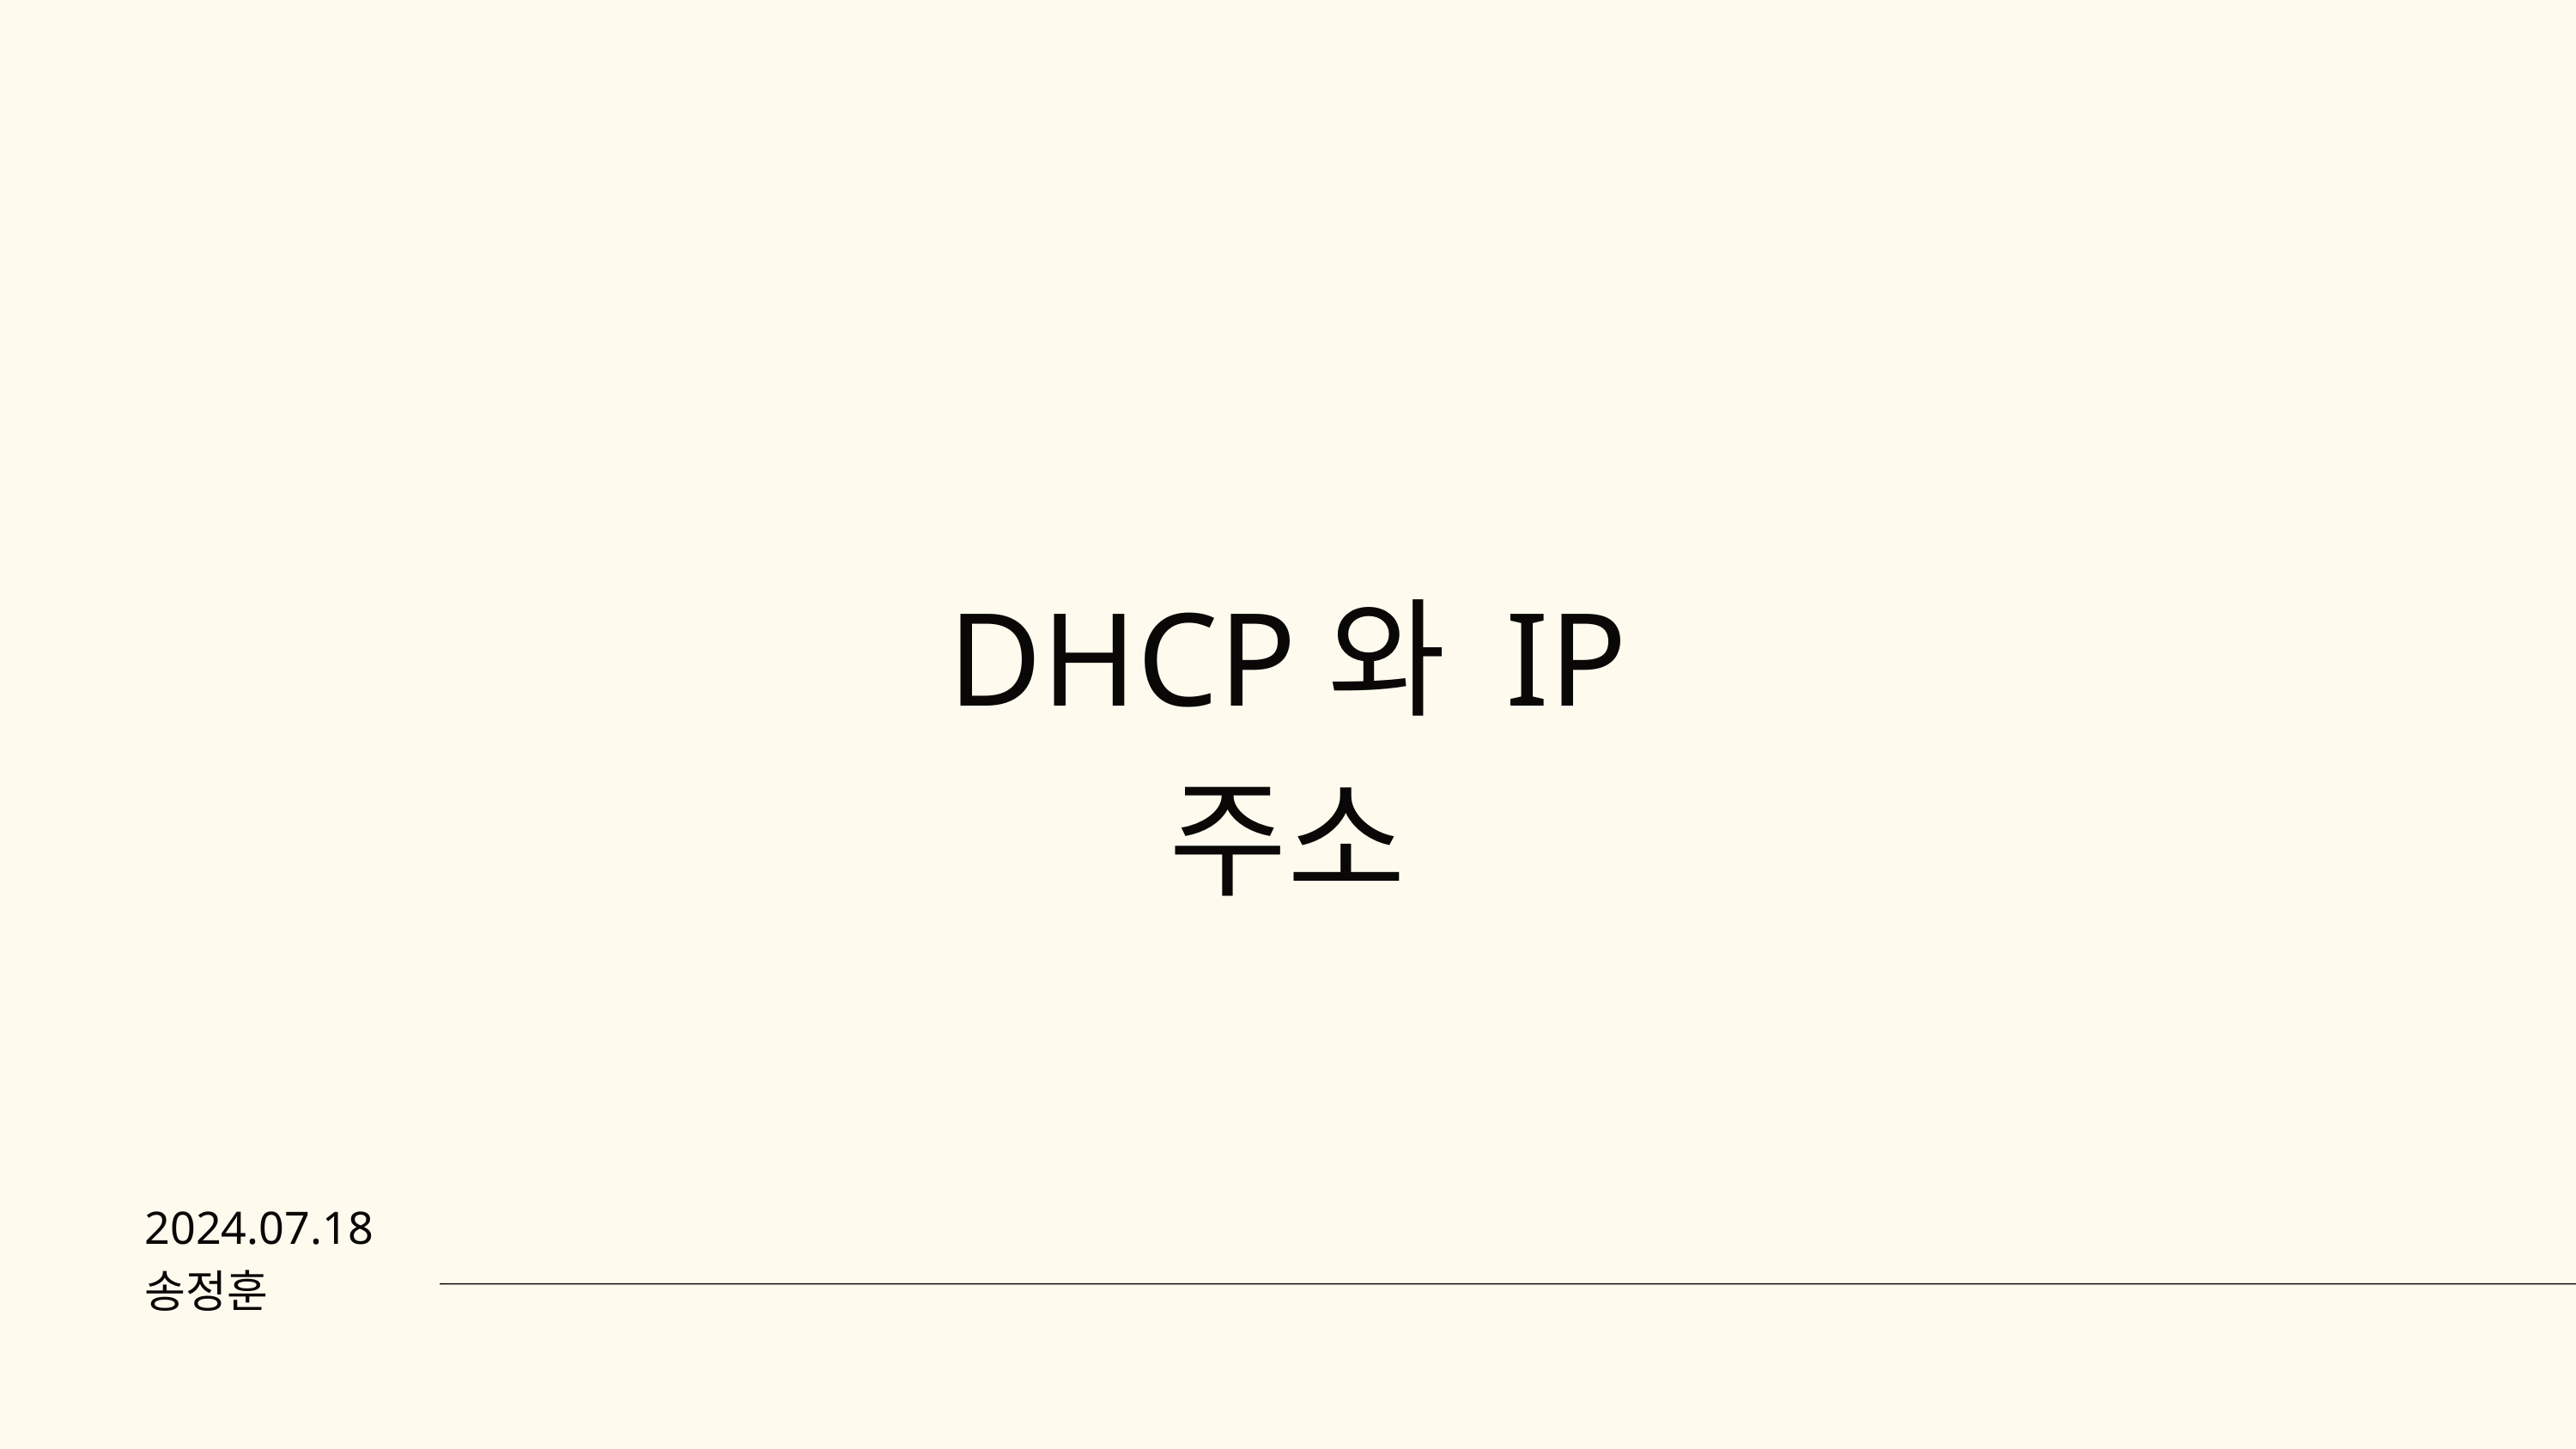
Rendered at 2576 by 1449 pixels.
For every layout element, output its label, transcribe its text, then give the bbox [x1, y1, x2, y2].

text_box 2024.07.18 [144, 1190, 376, 1253]
text_box DHCP와 IP 주소 [829, 551, 1747, 912]
text_box 송정훈 [144, 1254, 269, 1318]
